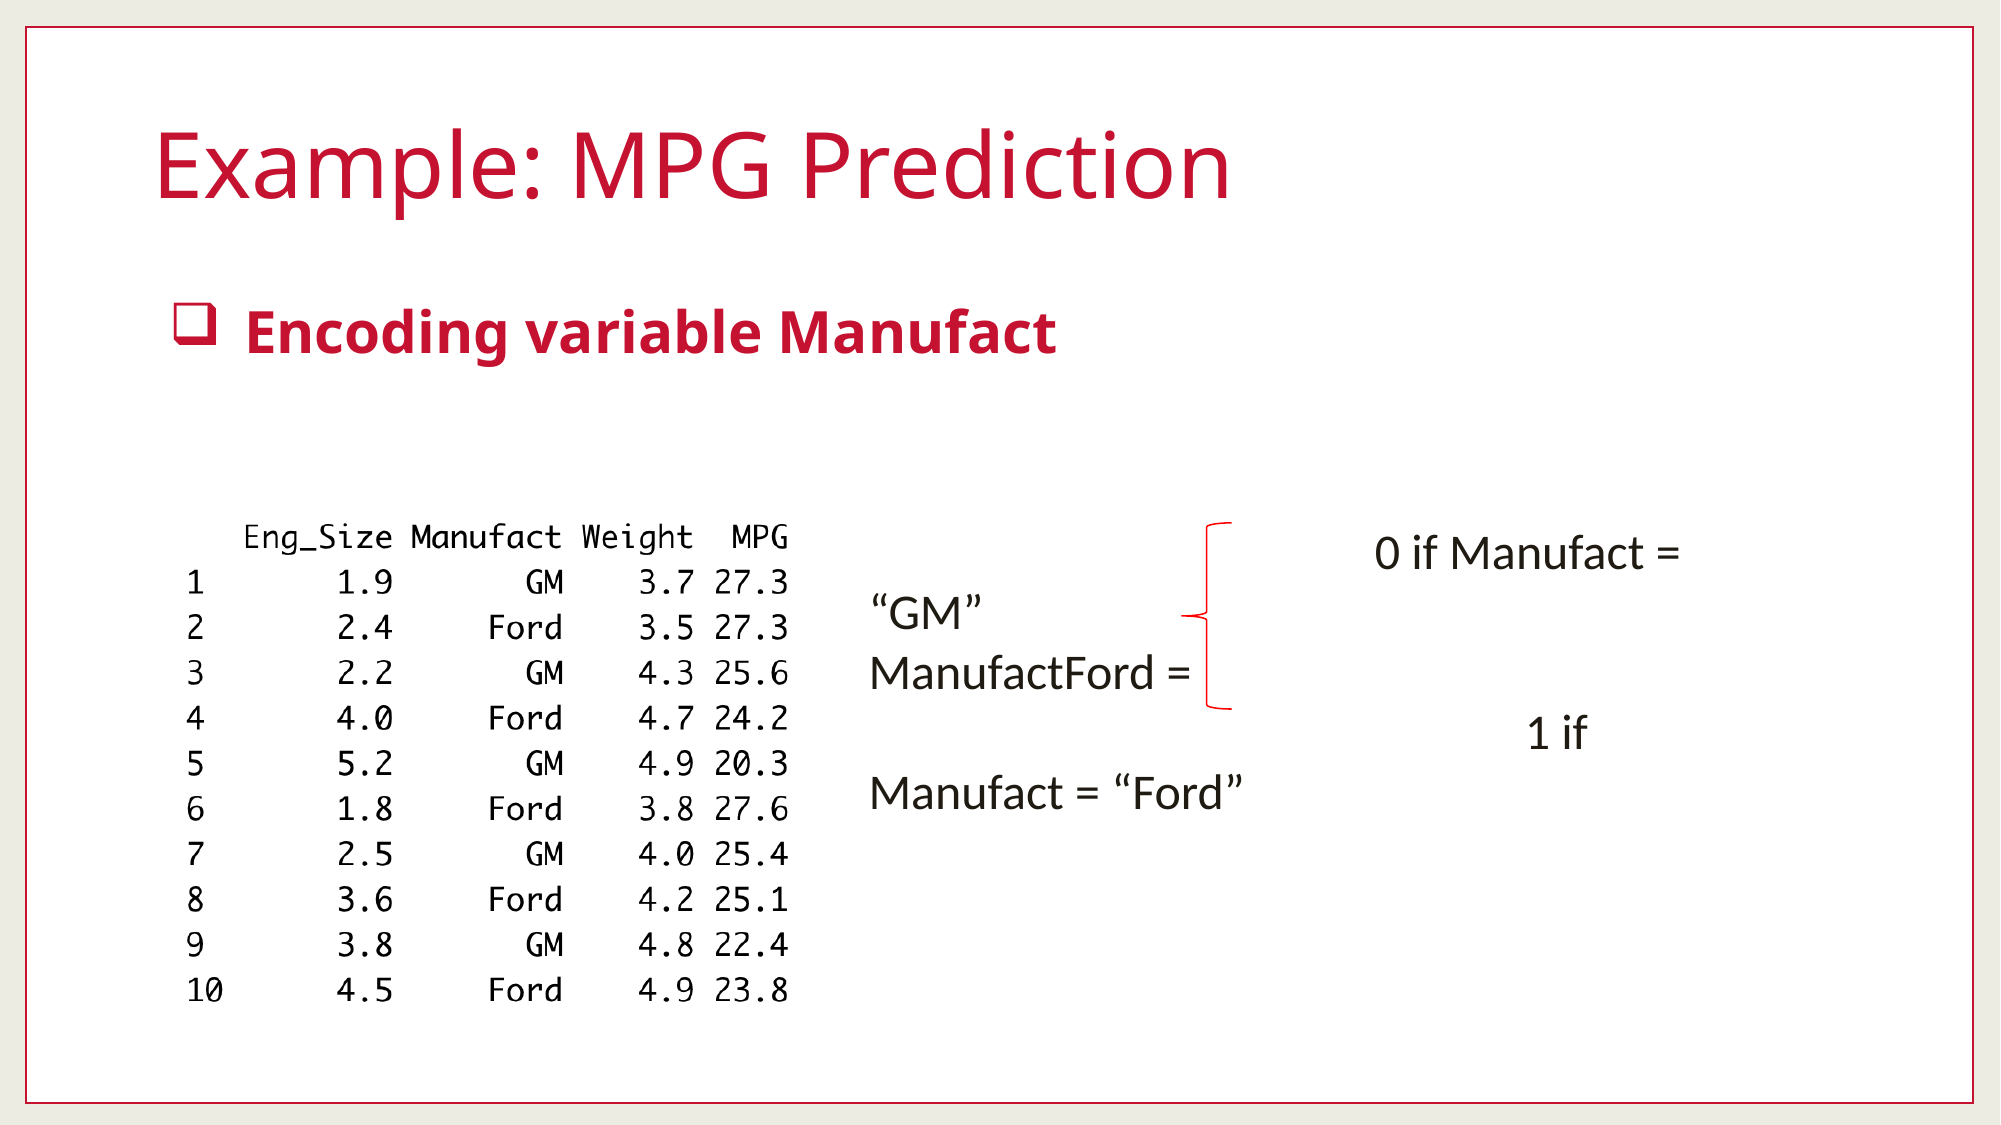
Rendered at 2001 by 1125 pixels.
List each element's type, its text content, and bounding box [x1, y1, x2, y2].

text_box 0 if Manufact = “GM” ManufactFord = 1 if Manufact = “Ford” [856, 512, 1786, 827]
text_box [1181, 522, 1232, 710]
picture [180, 511, 855, 1011]
list Encoding variable Manufact [154, 296, 1972, 1010]
title Example: MPG Prediction [137, 59, 1945, 278]
